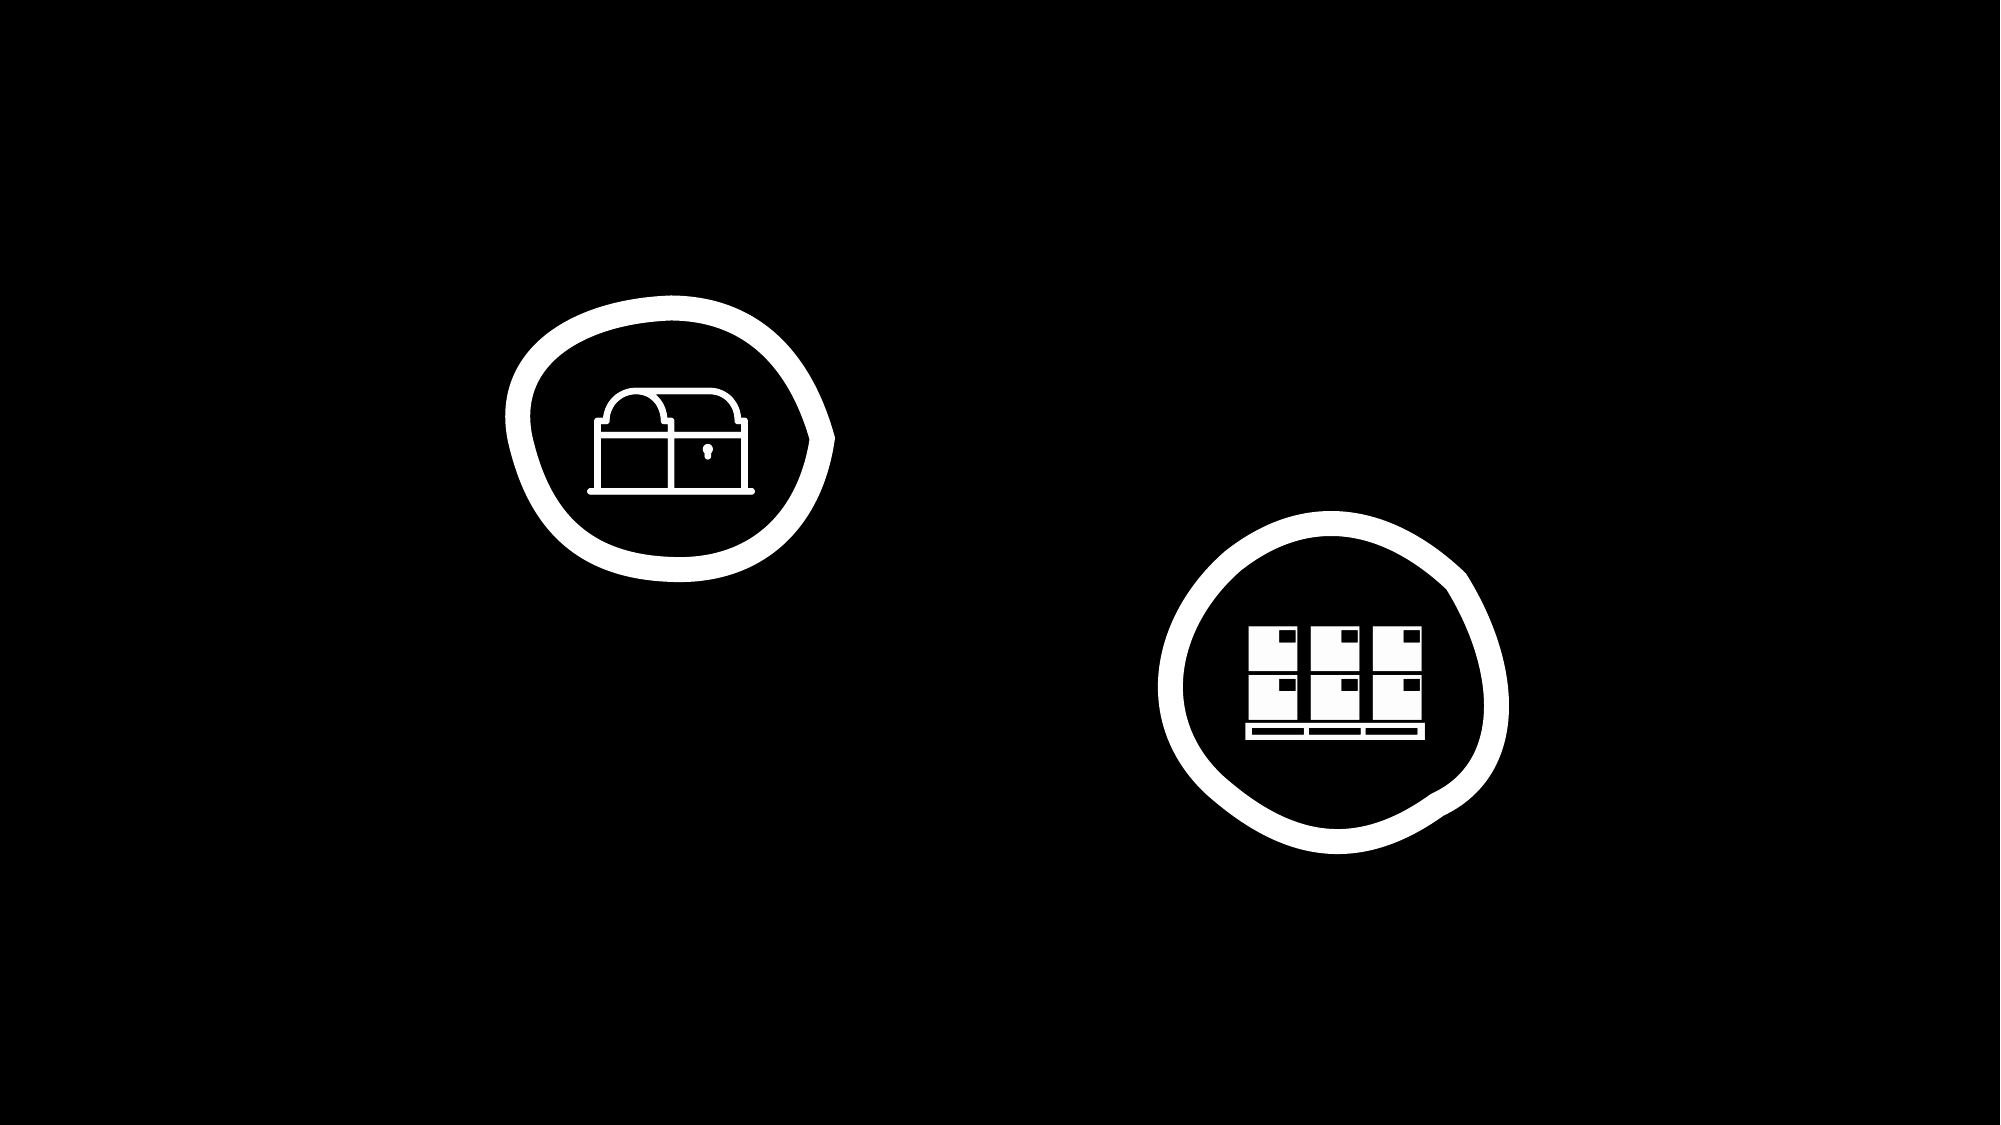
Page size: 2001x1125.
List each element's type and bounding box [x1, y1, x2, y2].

picture [1229, 577, 1441, 789]
text_box [0, 0, 2000, 1125]
picture [587, 354, 755, 523]
